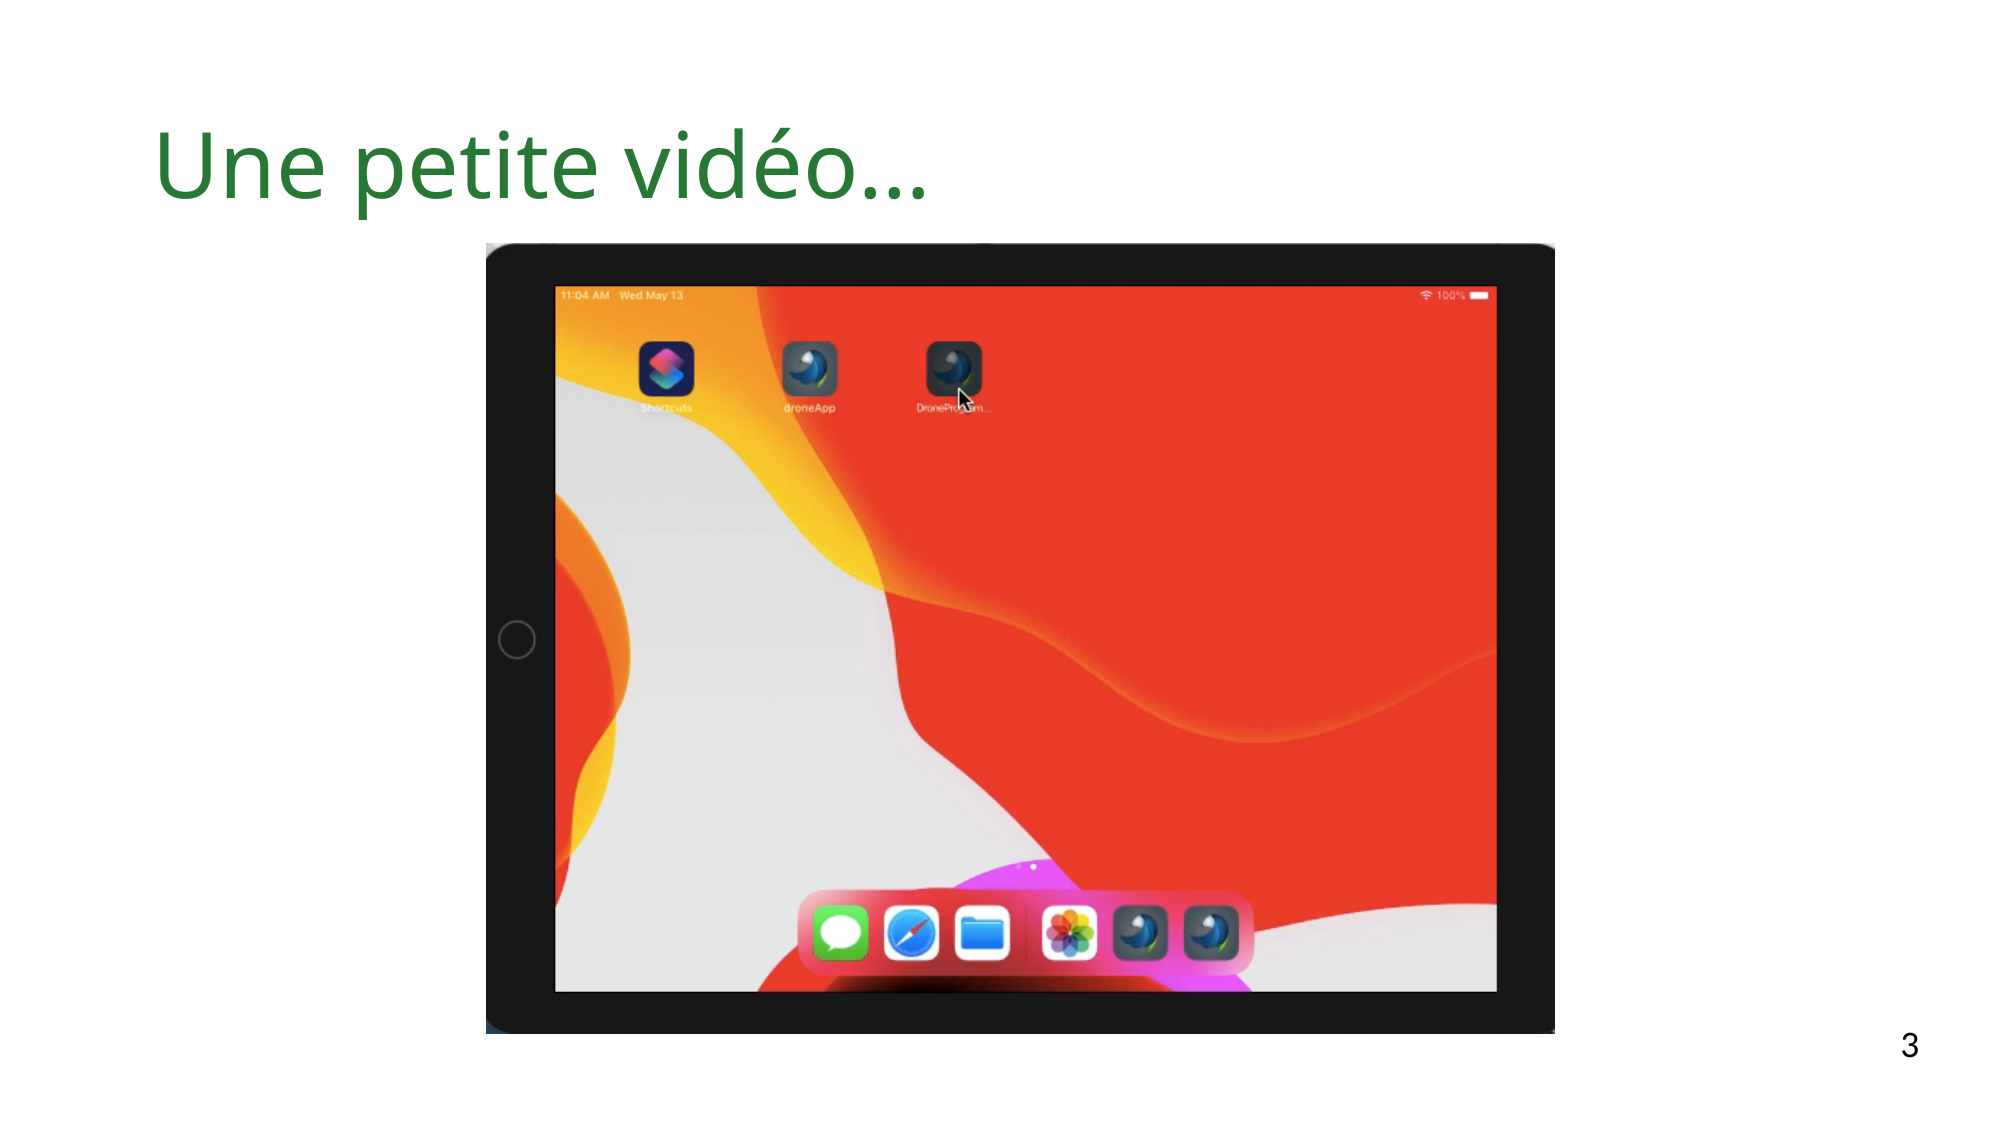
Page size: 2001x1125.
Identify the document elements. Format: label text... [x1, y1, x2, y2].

text_box 3 [1885, 1012, 1935, 1073]
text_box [485, 242, 1556, 1035]
title Une petite vidéo… [137, 59, 1863, 278]
